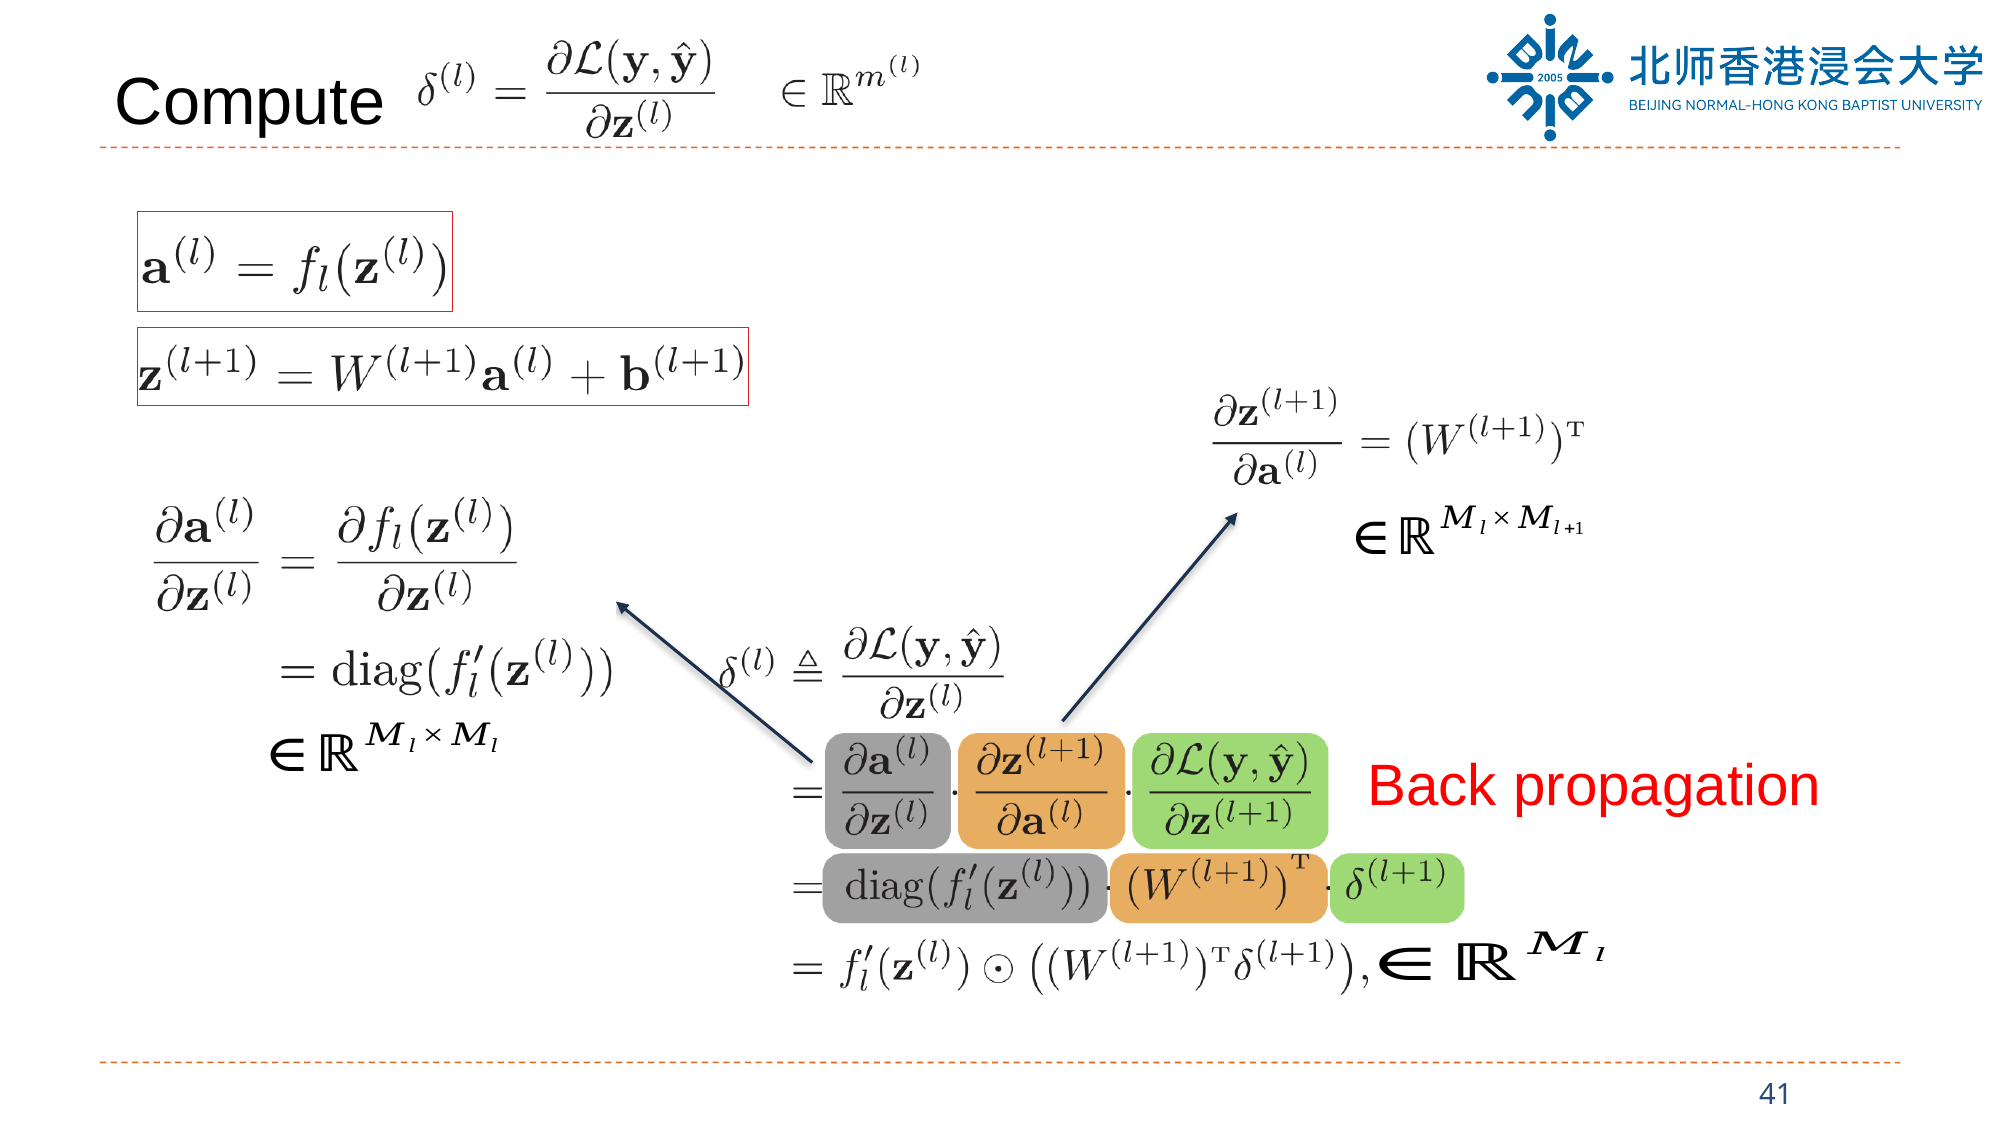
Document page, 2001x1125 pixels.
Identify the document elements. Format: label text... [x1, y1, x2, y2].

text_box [1062, 512, 1238, 722]
picture [1469, 0, 2000, 156]
title Compute [99, 24, 1900, 146]
picture [1203, 368, 1587, 498]
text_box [615, 601, 813, 763]
picture [137, 210, 453, 312]
picture [137, 327, 750, 407]
picture [399, 30, 926, 146]
text_box Back propagation [1493, 739, 1837, 825]
picture [137, 486, 617, 717]
picture [699, 601, 1488, 1029]
